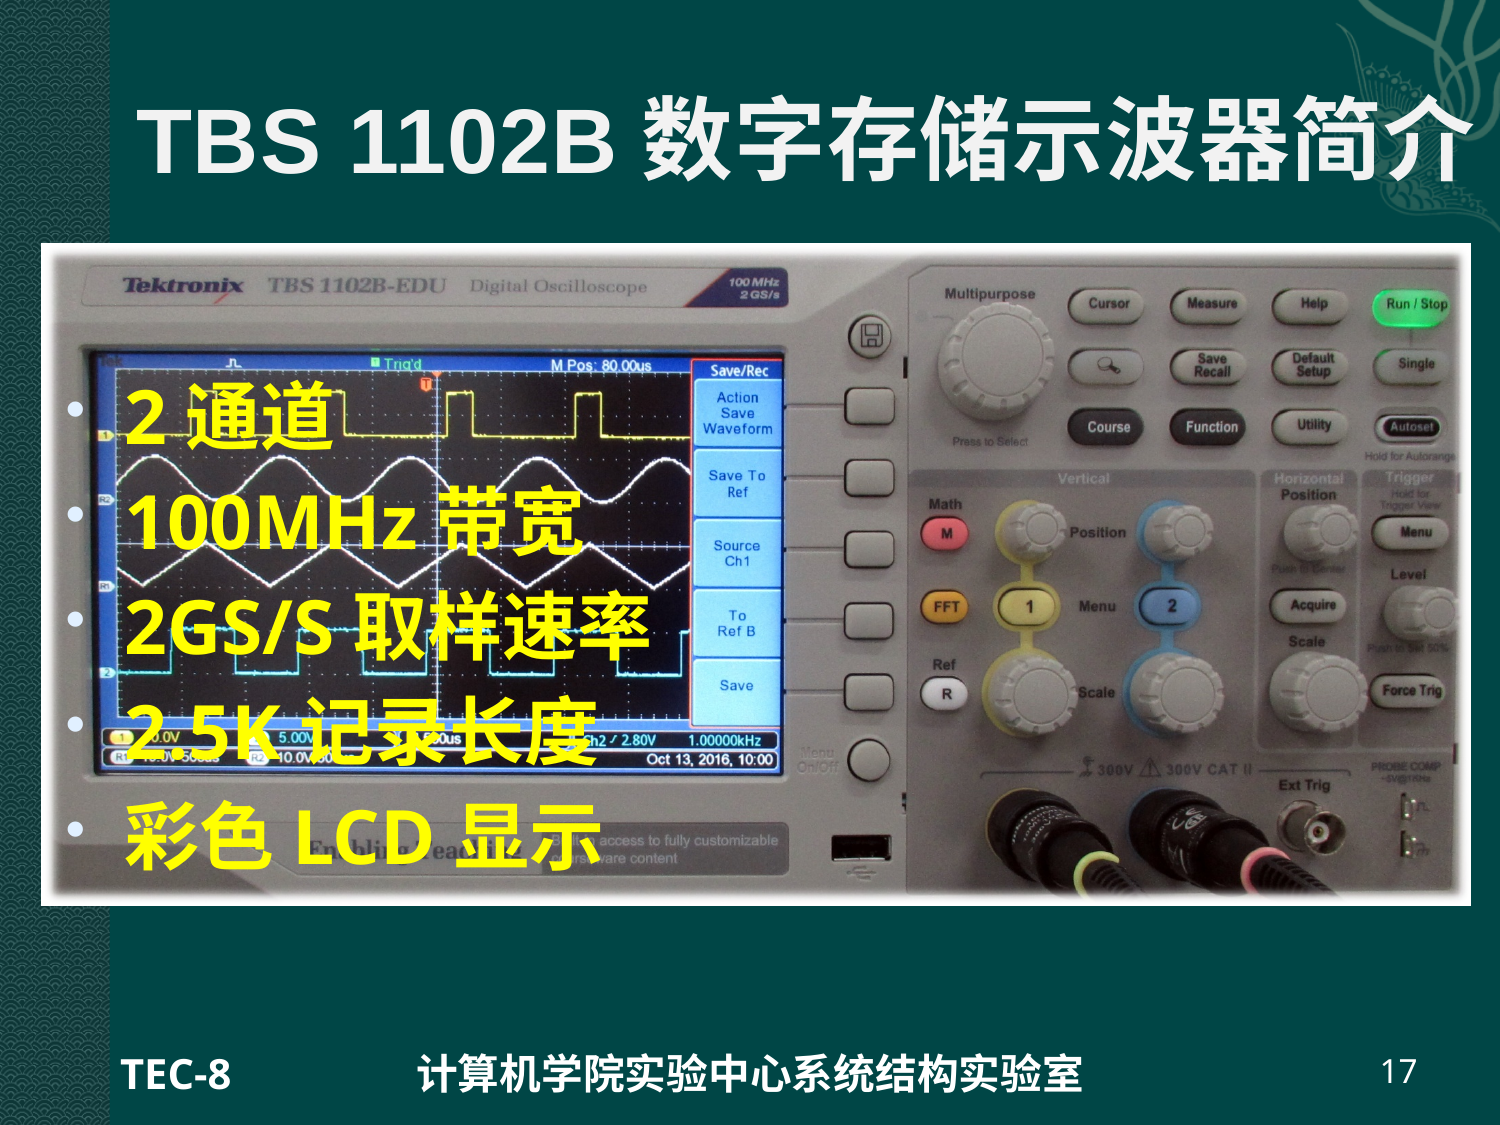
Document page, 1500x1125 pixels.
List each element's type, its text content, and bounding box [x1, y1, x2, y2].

footer 计算机学院实验中心系统结构实验室 [76, 1042, 1424, 1103]
title TBS 1102B数字存储示波器简介 [112, 42, 1500, 231]
picture [0, 0, 1472, 1125]
